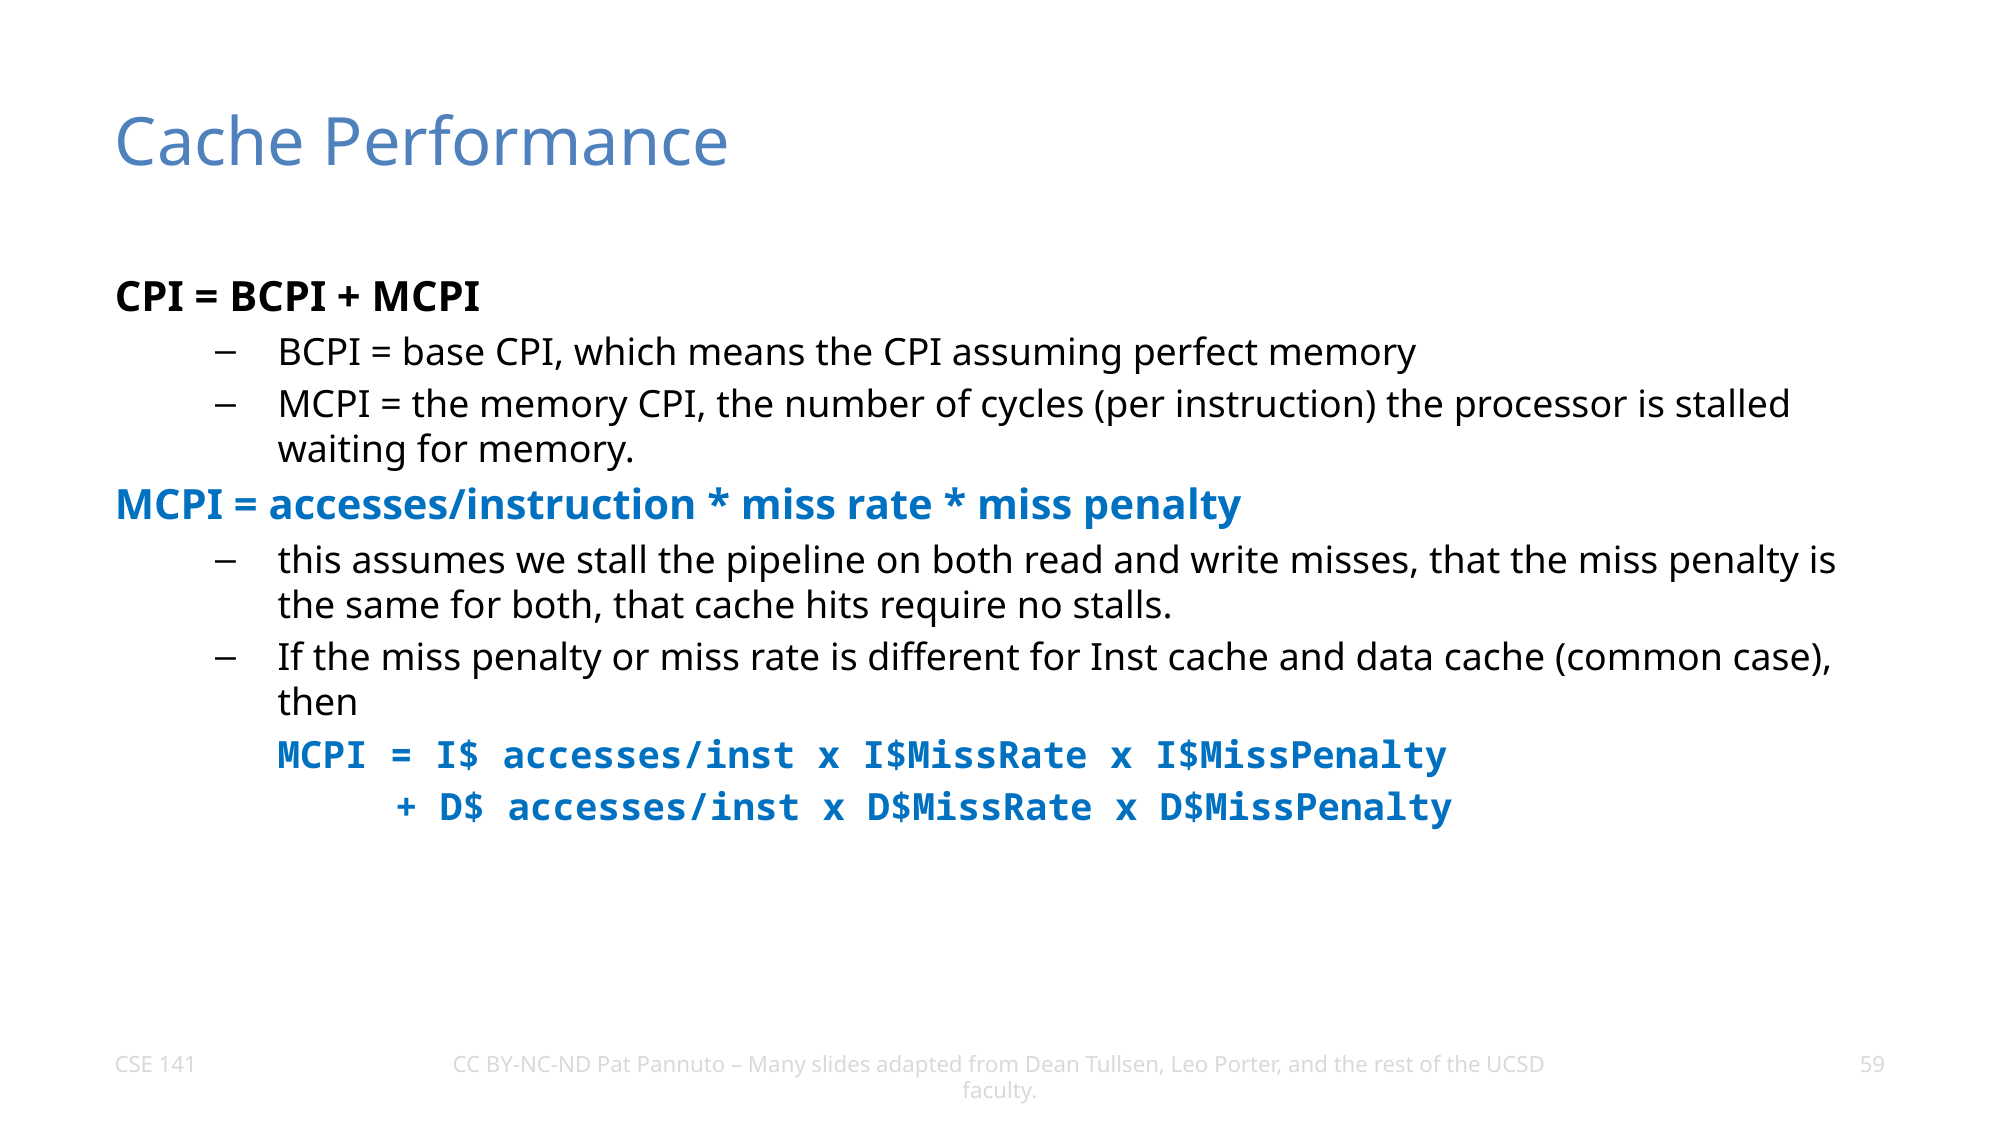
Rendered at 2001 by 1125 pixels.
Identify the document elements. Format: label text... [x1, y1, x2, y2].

list CPI = BCPI + MCPI BCPI = base CPI, which means the CPI assuming perfect memory MCPI = the memory CPI, the number of cycles (per instruction) the processor is stalled waiting for memory. MCPI = accesses/instruction * miss rate * miss penalty this assumes we stall the pipeline on both read and write misses, that the miss penalty is the same for both, that cache hits require no stalls. If the miss penalty or miss rate is different for Inst cache and data cache (common case), then MCPI = I$ accesses/inst x I$MissRate x I$MissPenalty + D$ accesses/inst x D$MissRate x D$MissPenalty [99, 262, 1900, 1005]
title Cache Performance [99, 45, 1900, 233]
